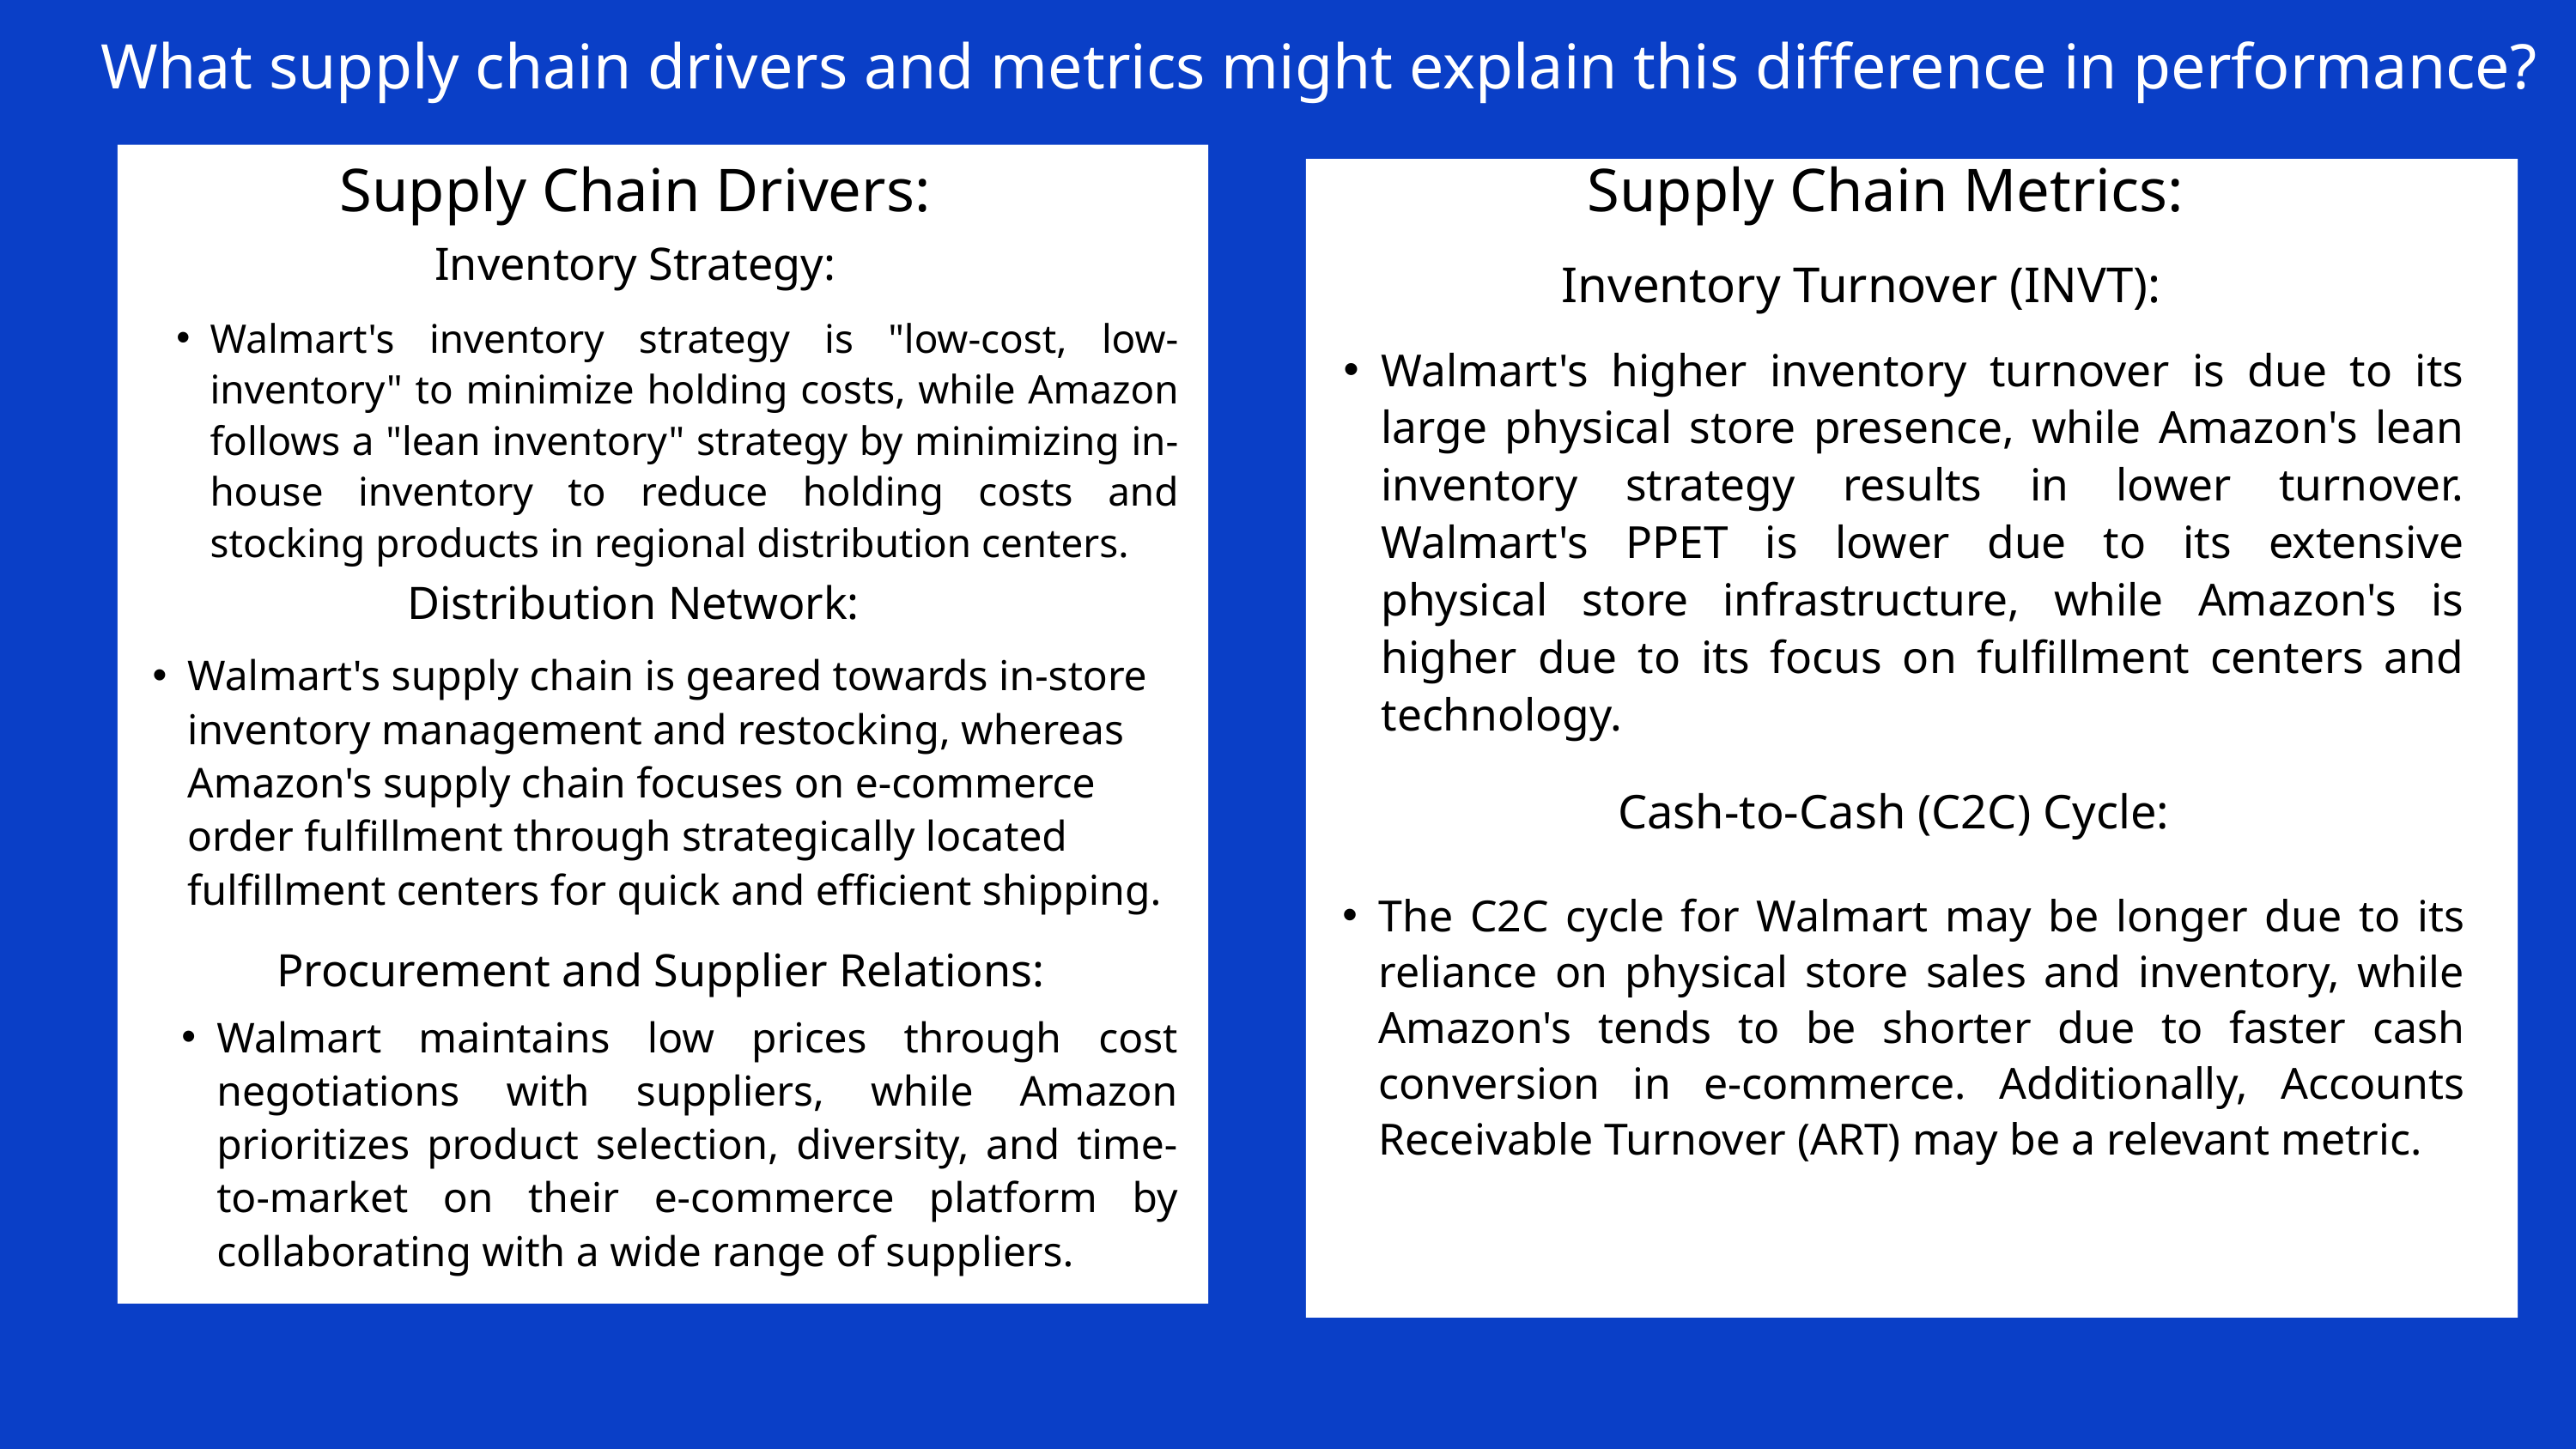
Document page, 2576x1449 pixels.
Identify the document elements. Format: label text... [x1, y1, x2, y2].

text_box The C2C cycle for Walmart may be longer due to its reliance on physical store sales and inventory, while Amazon's tends to be shorter due to faster cash conversion in e-commerce. Additionally, Accounts Receivable Turnover (ART) may be a relevant metric. [1305, 884, 2466, 1164]
text_box Distribution Network: [88, 569, 1180, 628]
text_box Walmart's inventory strategy is "low-cost, low-inventory" to minimize holding costs, while Amazon follows a "lean inventory" strategy by minimizing in-house inventory to reduce holding costs and stocking products in regional distribution centers. [143, 309, 1180, 566]
text_box [117, 913, 1209, 1304]
text_box Inventory Strategy: [429, 231, 841, 289]
text_box [117, 144, 1209, 646]
text_box [1305, 159, 2518, 1318]
text_box Walmart's higher inventory turnover is due to its large physical store presence, while Amazon's lean inventory strategy results in lower turnover. Walmart's PPET is lower due to its extensive physical store infrastructure, while Amazon's is higher due to its focus on fulfillment centers and technology. [1305, 337, 2466, 741]
text_box Inventory Turnover (INVT): [1305, 249, 2417, 313]
text_box Walmart's supply chain is geared towards in-store inventory management and restocking, whereas Amazon's supply chain focuses on e-commerce order fulfillment through strategically located fulfillment centers for quick and efficient shipping. [117, 646, 1209, 913]
text_box Supply Chain Drivers: [89, 147, 1182, 224]
text_box Procurement and Supplier Relations: [115, 937, 1206, 997]
text_box Cash-to-Cash (C2C) Cycle: [1288, 777, 2500, 839]
text_box Walmart maintains low prices through cost negotiations with suppliers, while Amazon prioritizes product selection, diversity, and time-to-market on their e-commerce platform by collaborating with a wide range of suppliers. [146, 1007, 1180, 1275]
text_box Supply Chain Metrics: [1340, 147, 2432, 224]
text_box What supply chain drivers and metrics might explain this difference in performance? [0, 21, 2576, 102]
